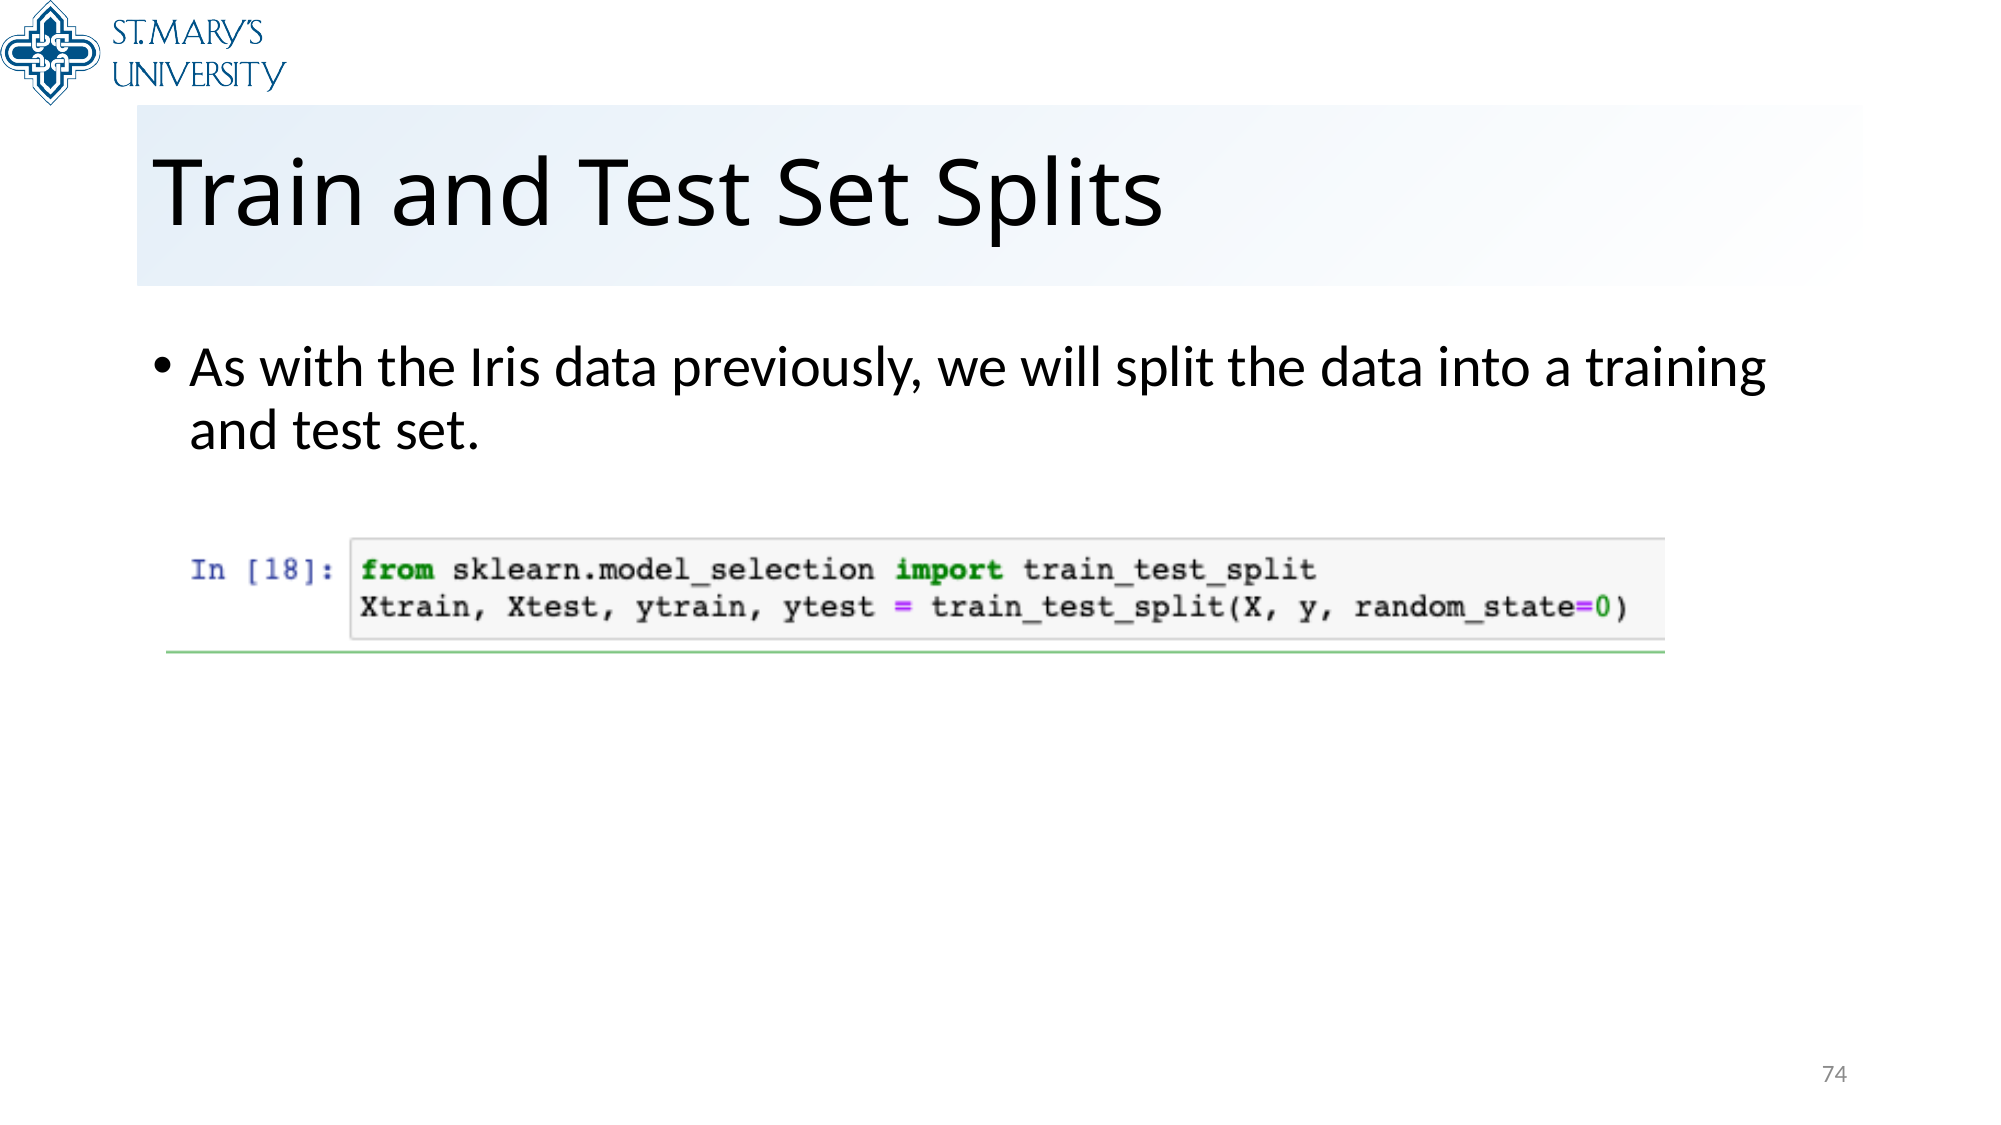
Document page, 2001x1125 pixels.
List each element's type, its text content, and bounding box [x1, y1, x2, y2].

title Train and Test Set Splits [137, 105, 1863, 286]
picture [166, 536, 1665, 656]
slide_number 74 [1412, 1042, 1863, 1103]
picture [0, 0, 287, 106]
list As with the Iris data previously, we will split the data into a training and test set. [137, 328, 1863, 1043]
